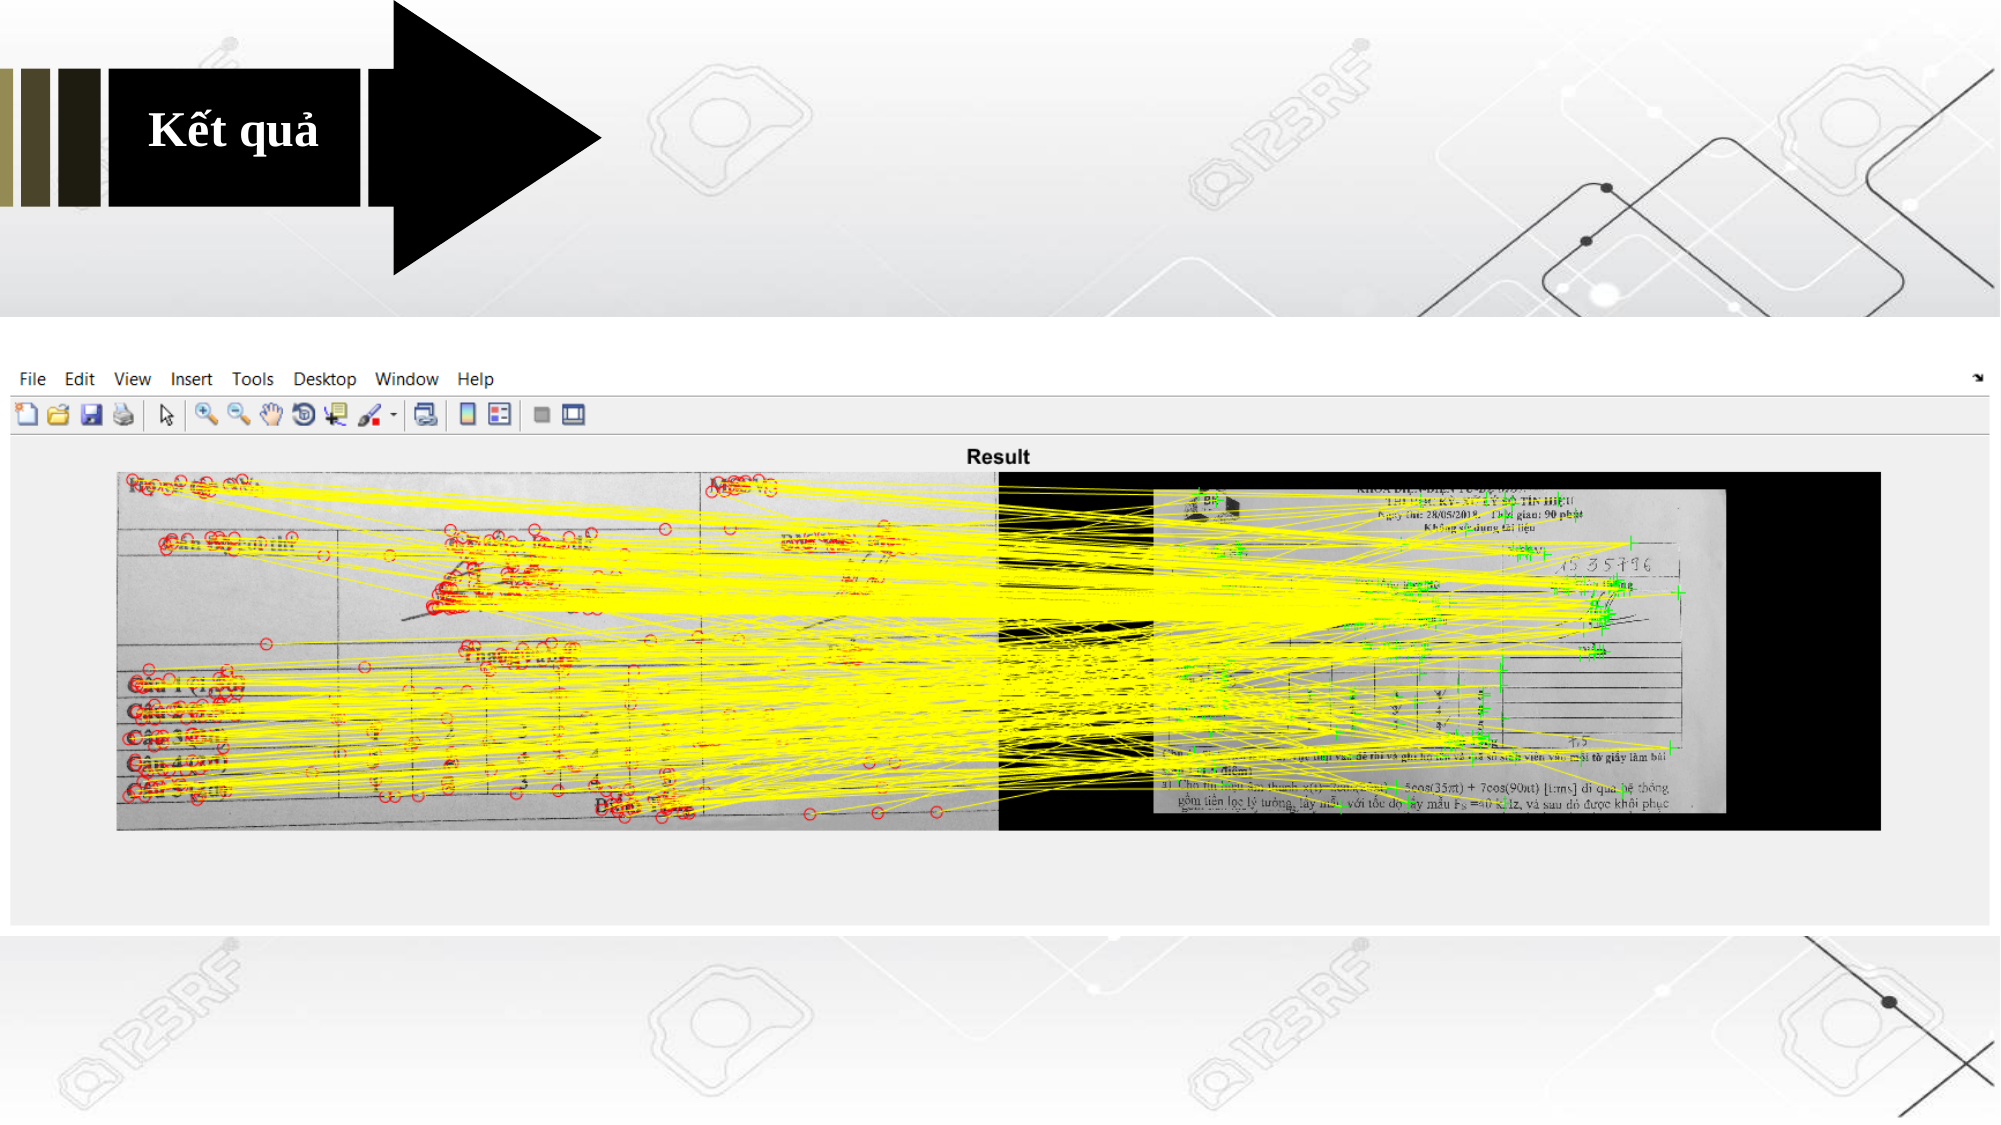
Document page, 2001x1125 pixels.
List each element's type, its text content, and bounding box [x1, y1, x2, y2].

text_box [21, 68, 51, 207]
text_box [58, 68, 101, 207]
text_box [108, 164, 361, 207]
text_box [108, 68, 361, 89]
text_box [0, 68, 14, 207]
text_box [368, 0, 602, 276]
text_box Kết quả [95, 89, 374, 164]
picture [0, 0, 2001, 1125]
